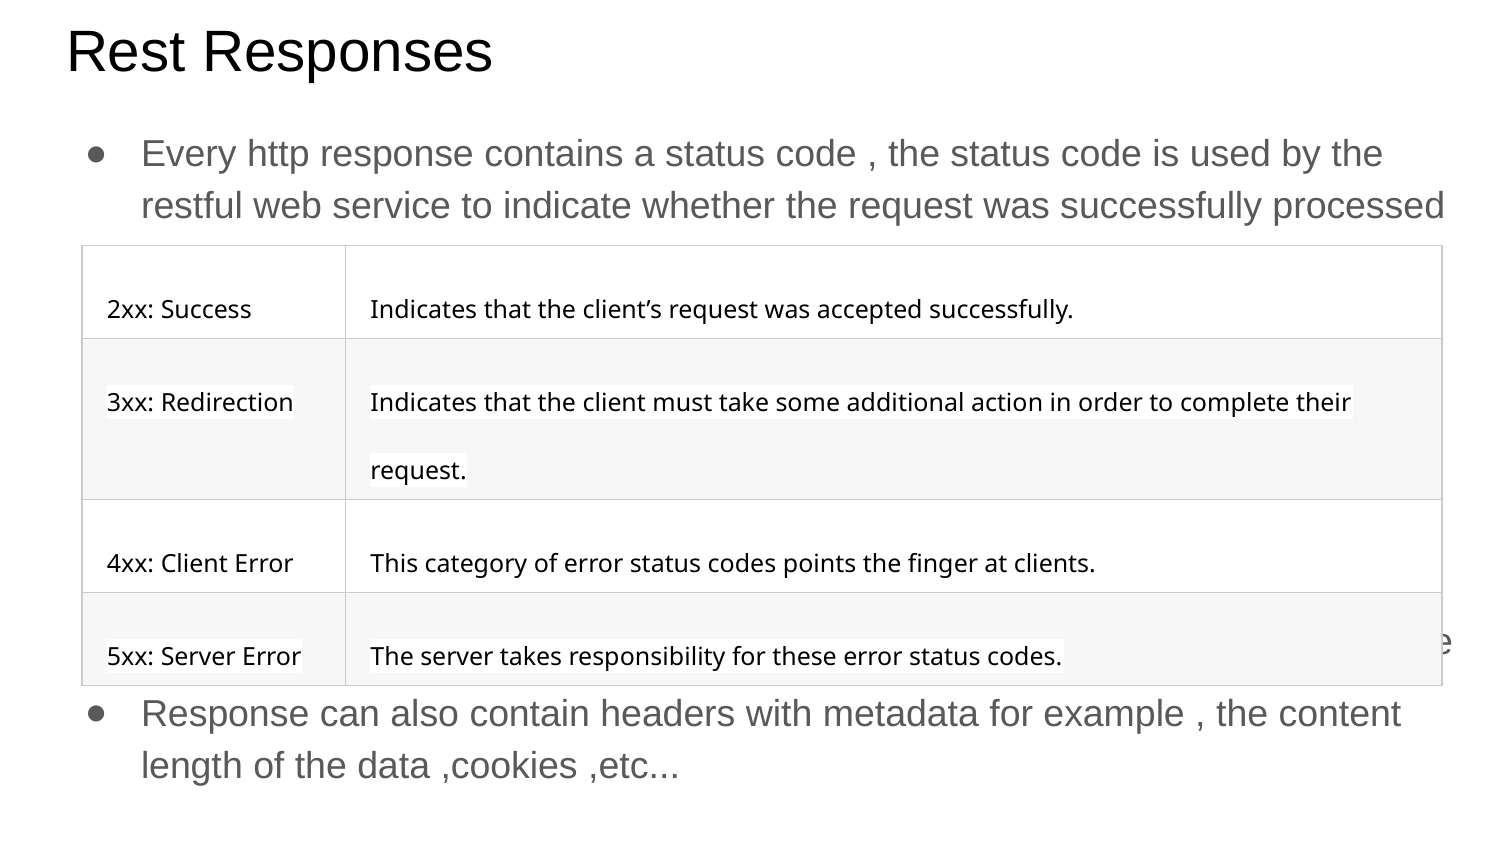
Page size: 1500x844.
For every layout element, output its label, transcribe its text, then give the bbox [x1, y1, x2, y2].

title Rest Responses [51, 0, 1449, 107]
list Every http response contains a status code , the status code is used by the restful web service to indicate whether the request was successfully processed Response can also contain a Body with data containing the requested resource Response can also contain headers with metadata for example , the content length of the data ,cookies ,etc... [51, 107, 1473, 759]
table_cell Indicates that the client must take some additional action in order to complete their request. [346, 339, 1441, 499]
table_cell This category of error status codes points the finger at clients. [346, 500, 1441, 592]
table_header 2xx: Success [83, 246, 345, 338]
table_cell 5xx: Server Error [83, 593, 345, 685]
table_cell The server takes responsibility for these error status codes. [346, 593, 1441, 685]
table_header Indicates that the client’s request was accepted successfully. [346, 246, 1441, 338]
table_cell 4xx: Client Error [83, 500, 345, 592]
table_cell 3xx: Redirection [83, 339, 345, 499]
